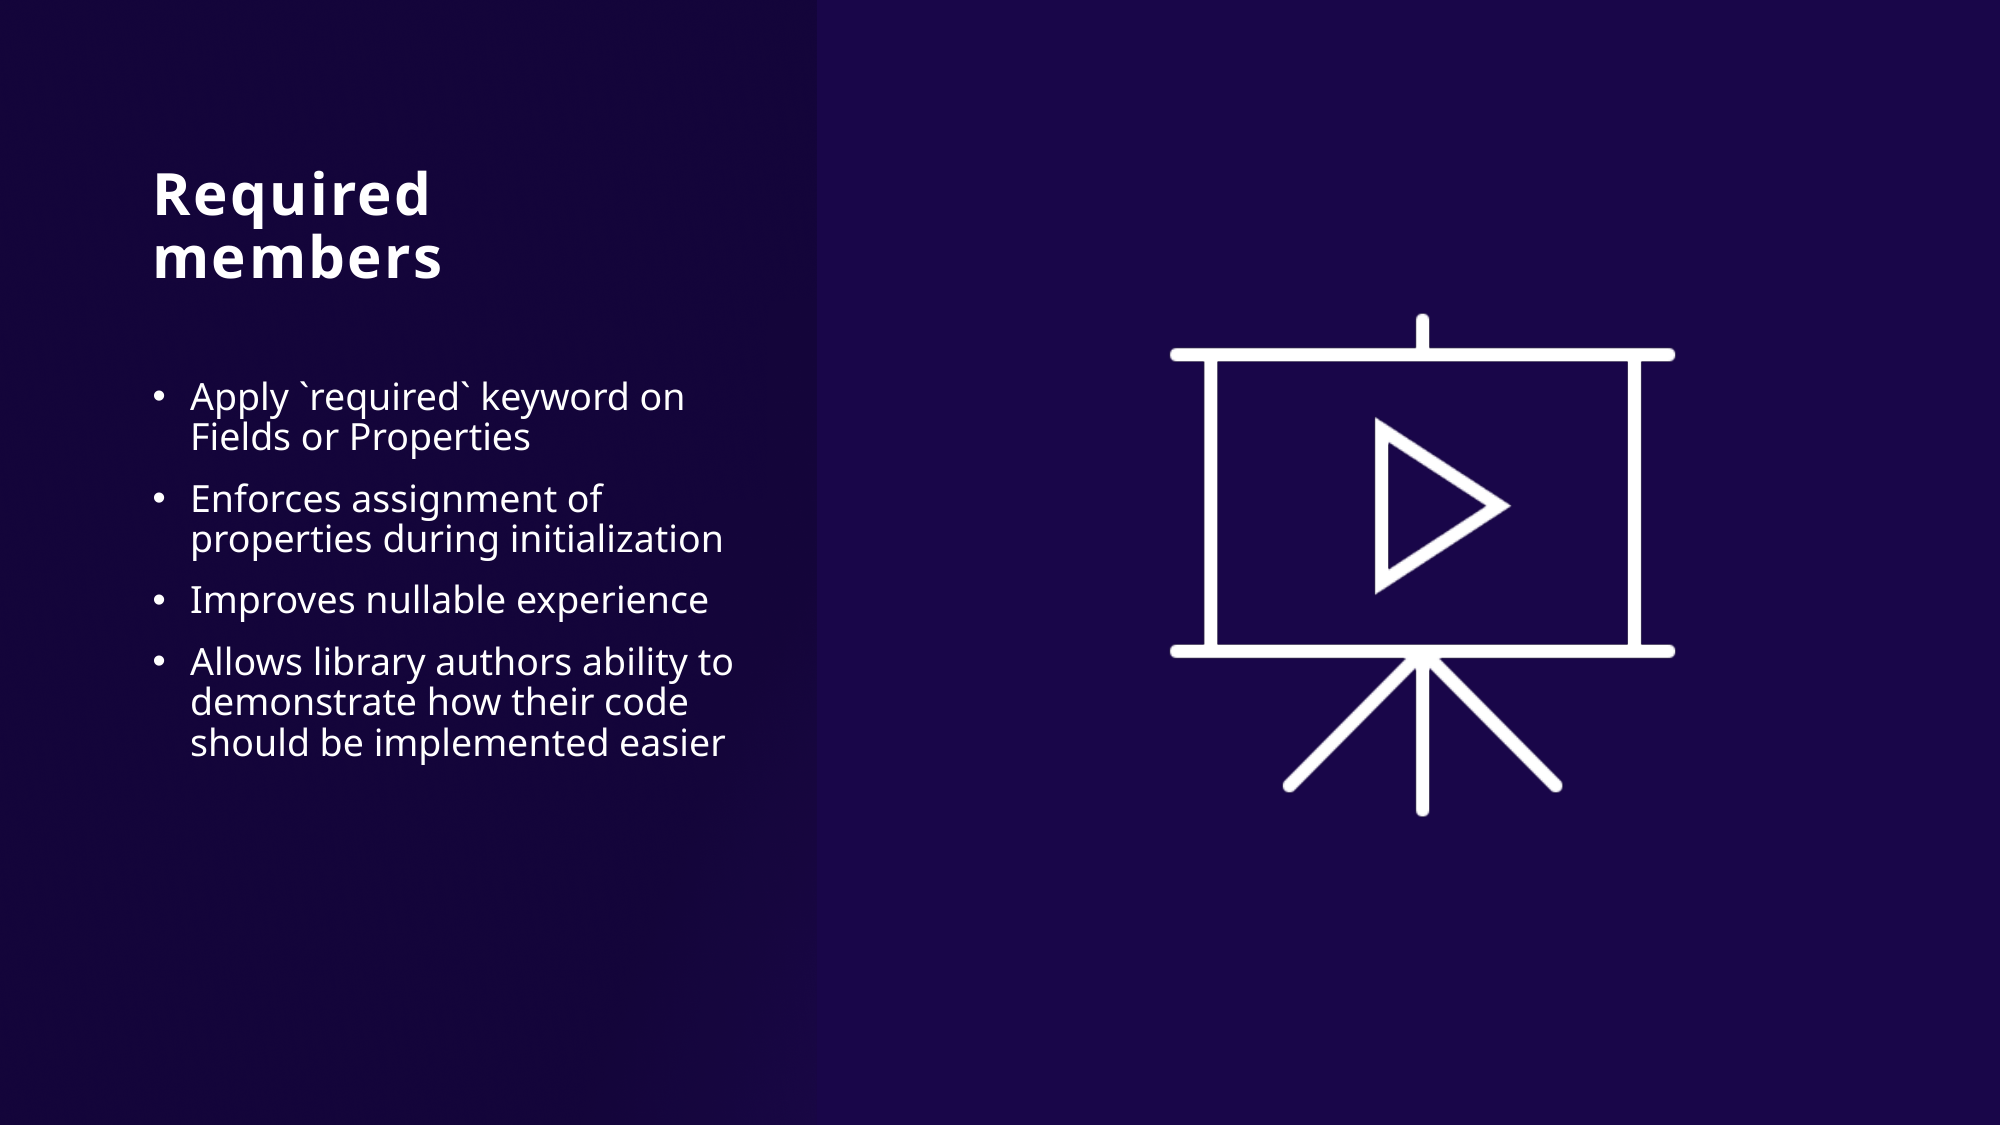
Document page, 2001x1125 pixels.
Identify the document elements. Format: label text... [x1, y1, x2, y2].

picture [0, 0, 816, 1125]
picture [1095, 231, 1751, 893]
title Required members [137, 119, 750, 338]
list Apply `required` keyword on Fields or Properties Enforces assignment of properties during initialization Improves nullable experience Allows library authors ability to demonstrate how their code should be implemented easier [137, 370, 750, 1036]
